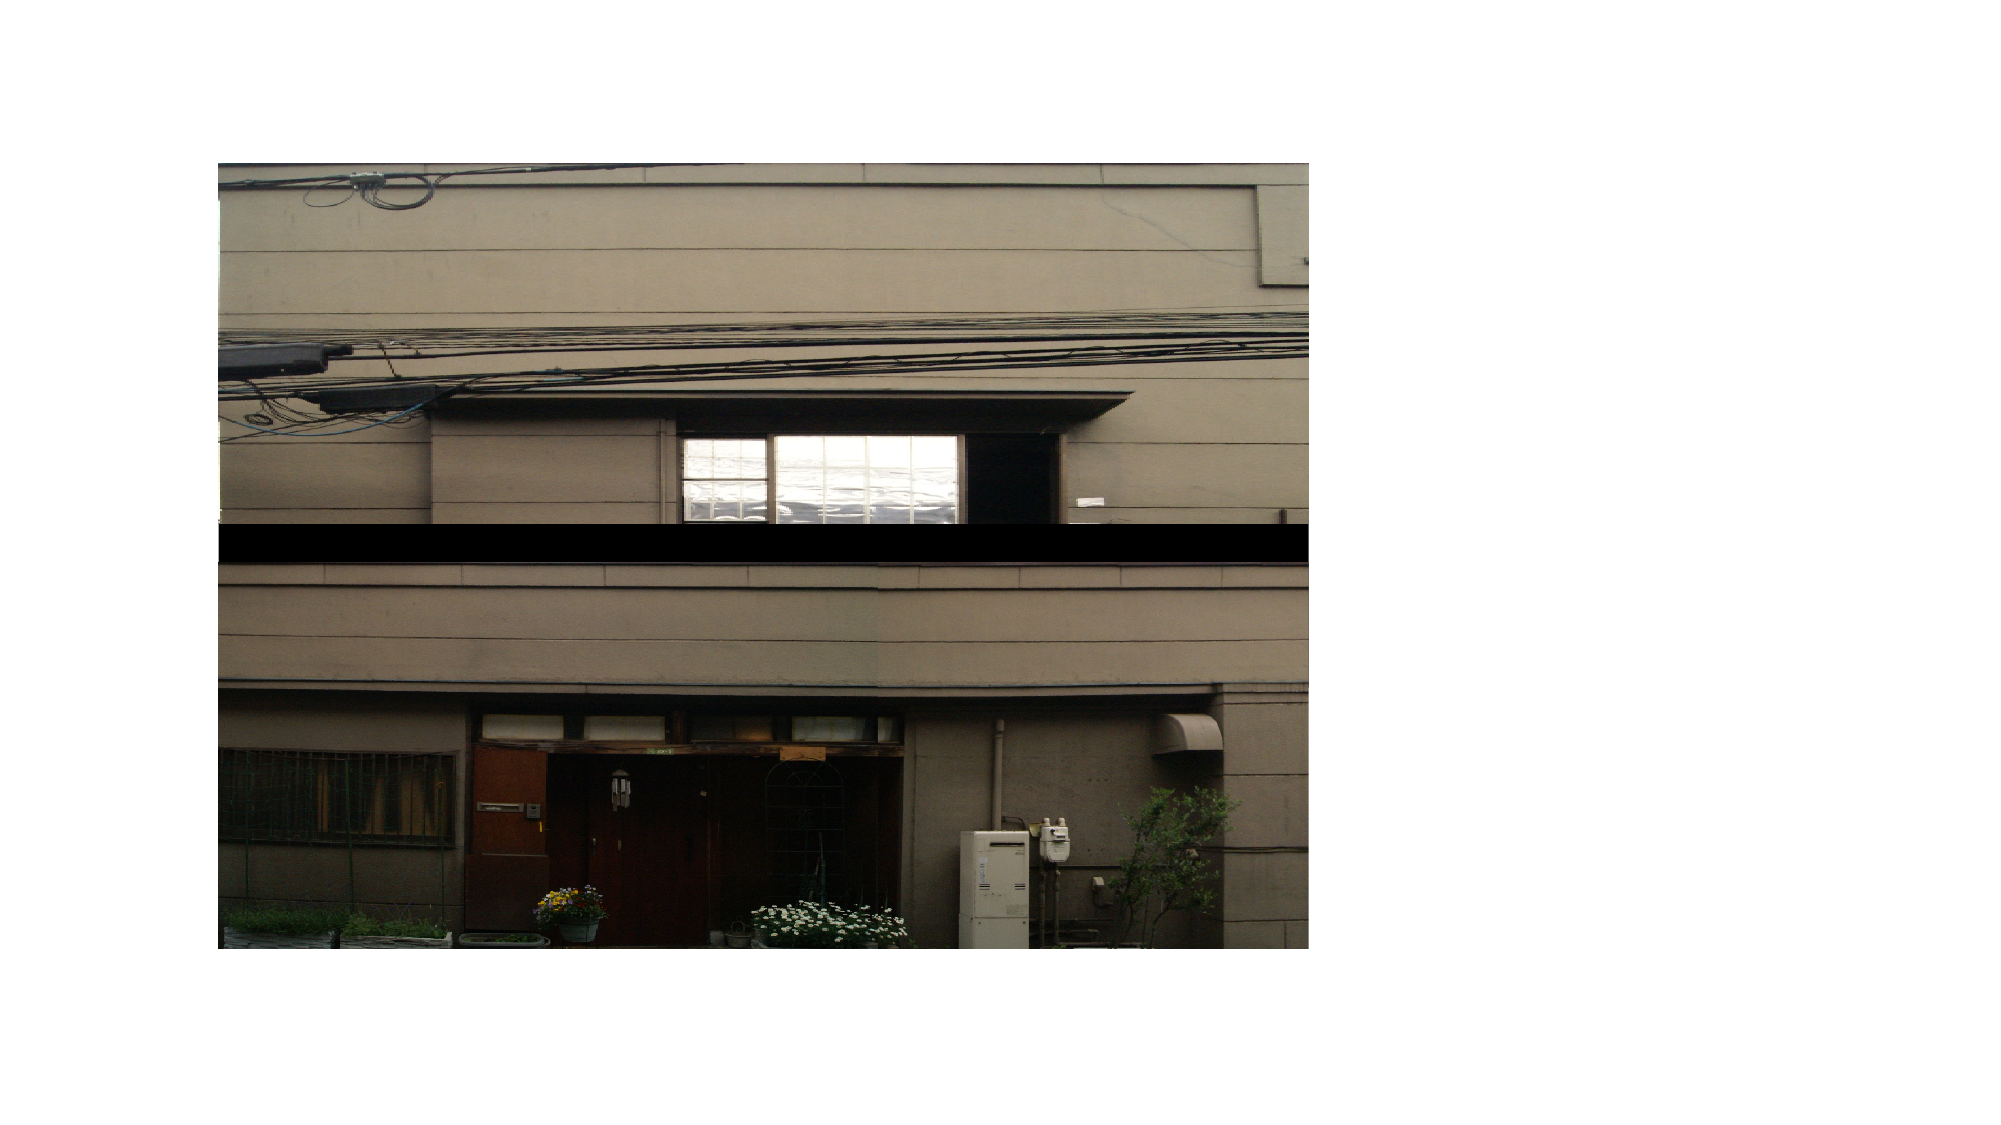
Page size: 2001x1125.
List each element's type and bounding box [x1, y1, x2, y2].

picture [218, 562, 1309, 949]
picture [218, 163, 1309, 524]
text_box [218, 409, 1310, 689]
